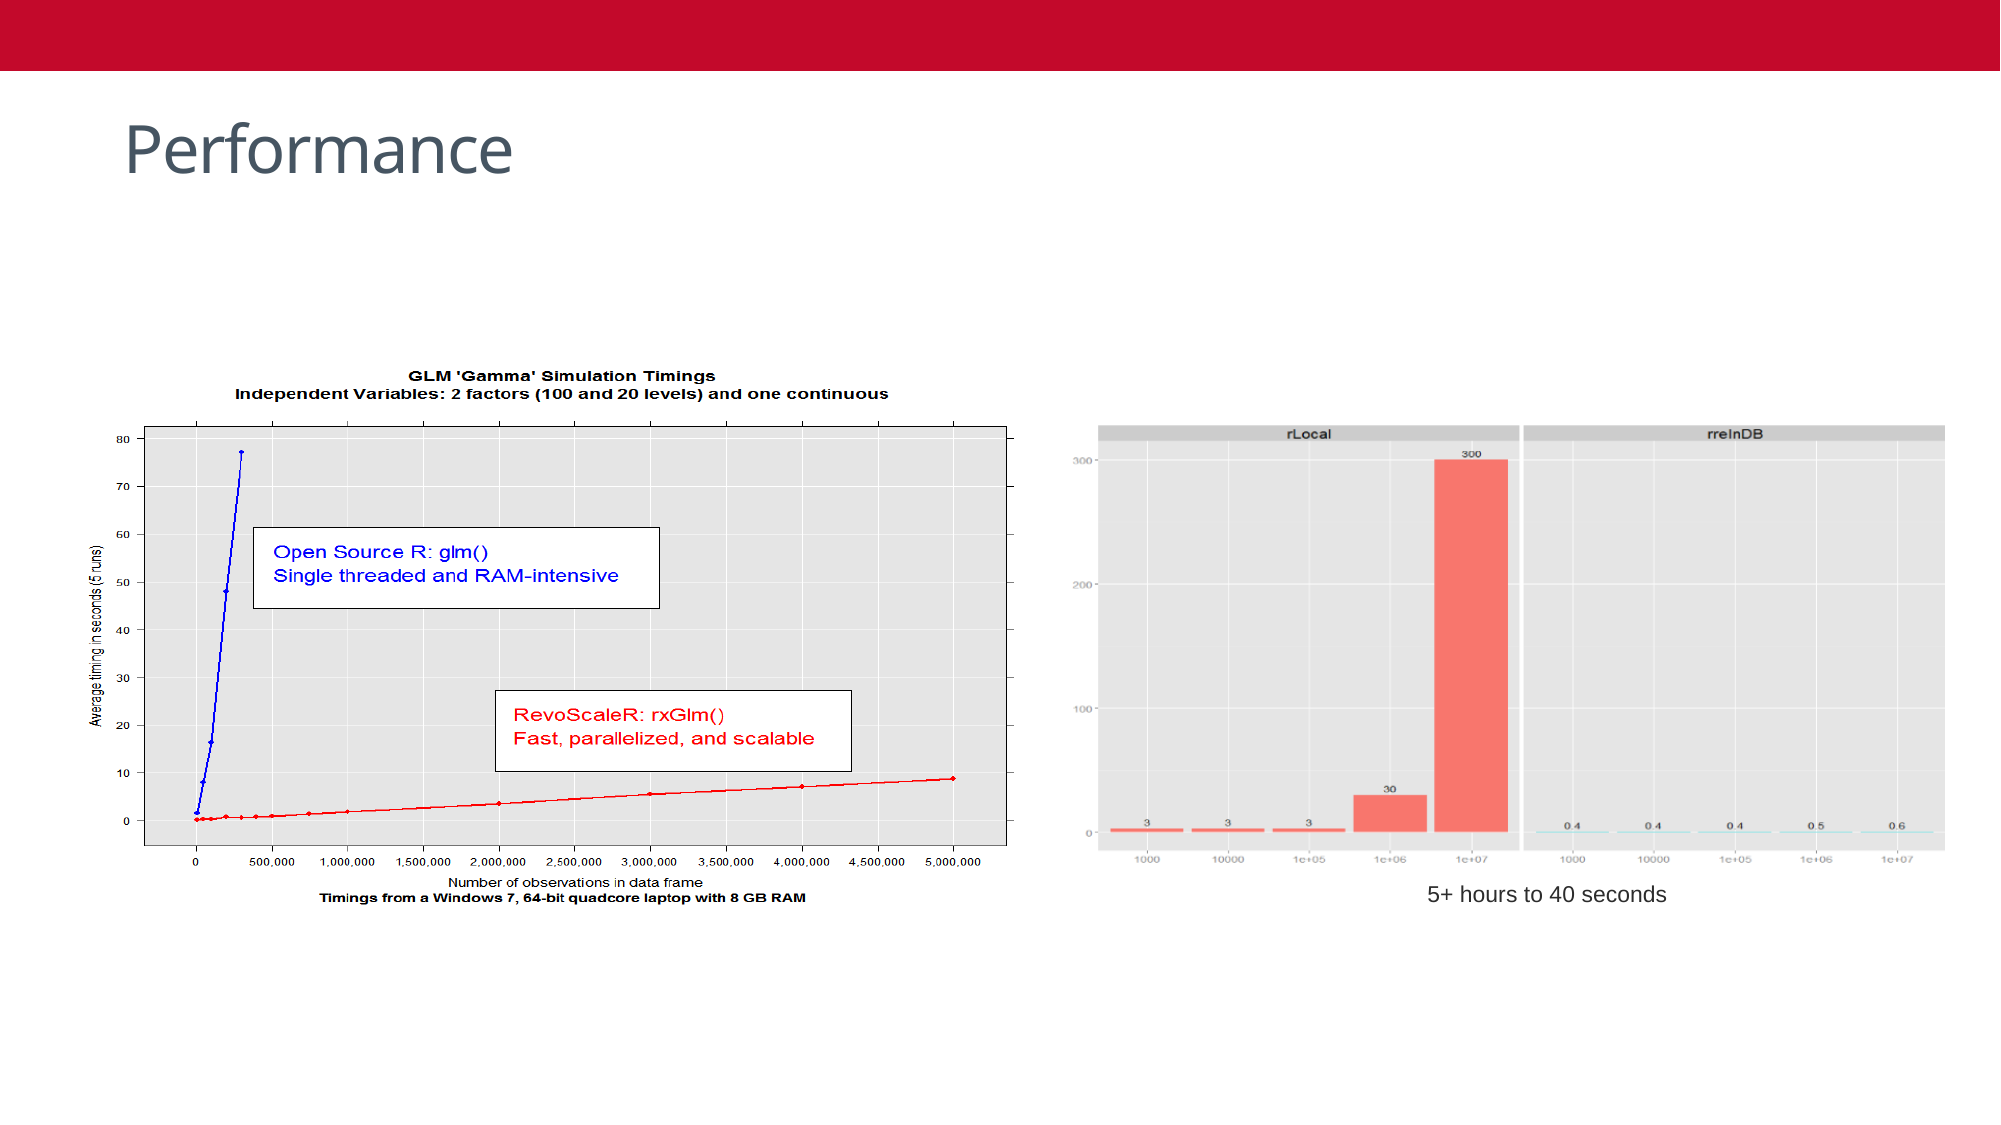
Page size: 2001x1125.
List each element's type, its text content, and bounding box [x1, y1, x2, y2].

picture [79, 364, 1044, 908]
picture [1071, 423, 1946, 865]
text_box 5+ hours to 40 seconds [1412, 872, 1683, 915]
title Performance [99, 100, 1881, 246]
text_box [0, 0, 2000, 72]
